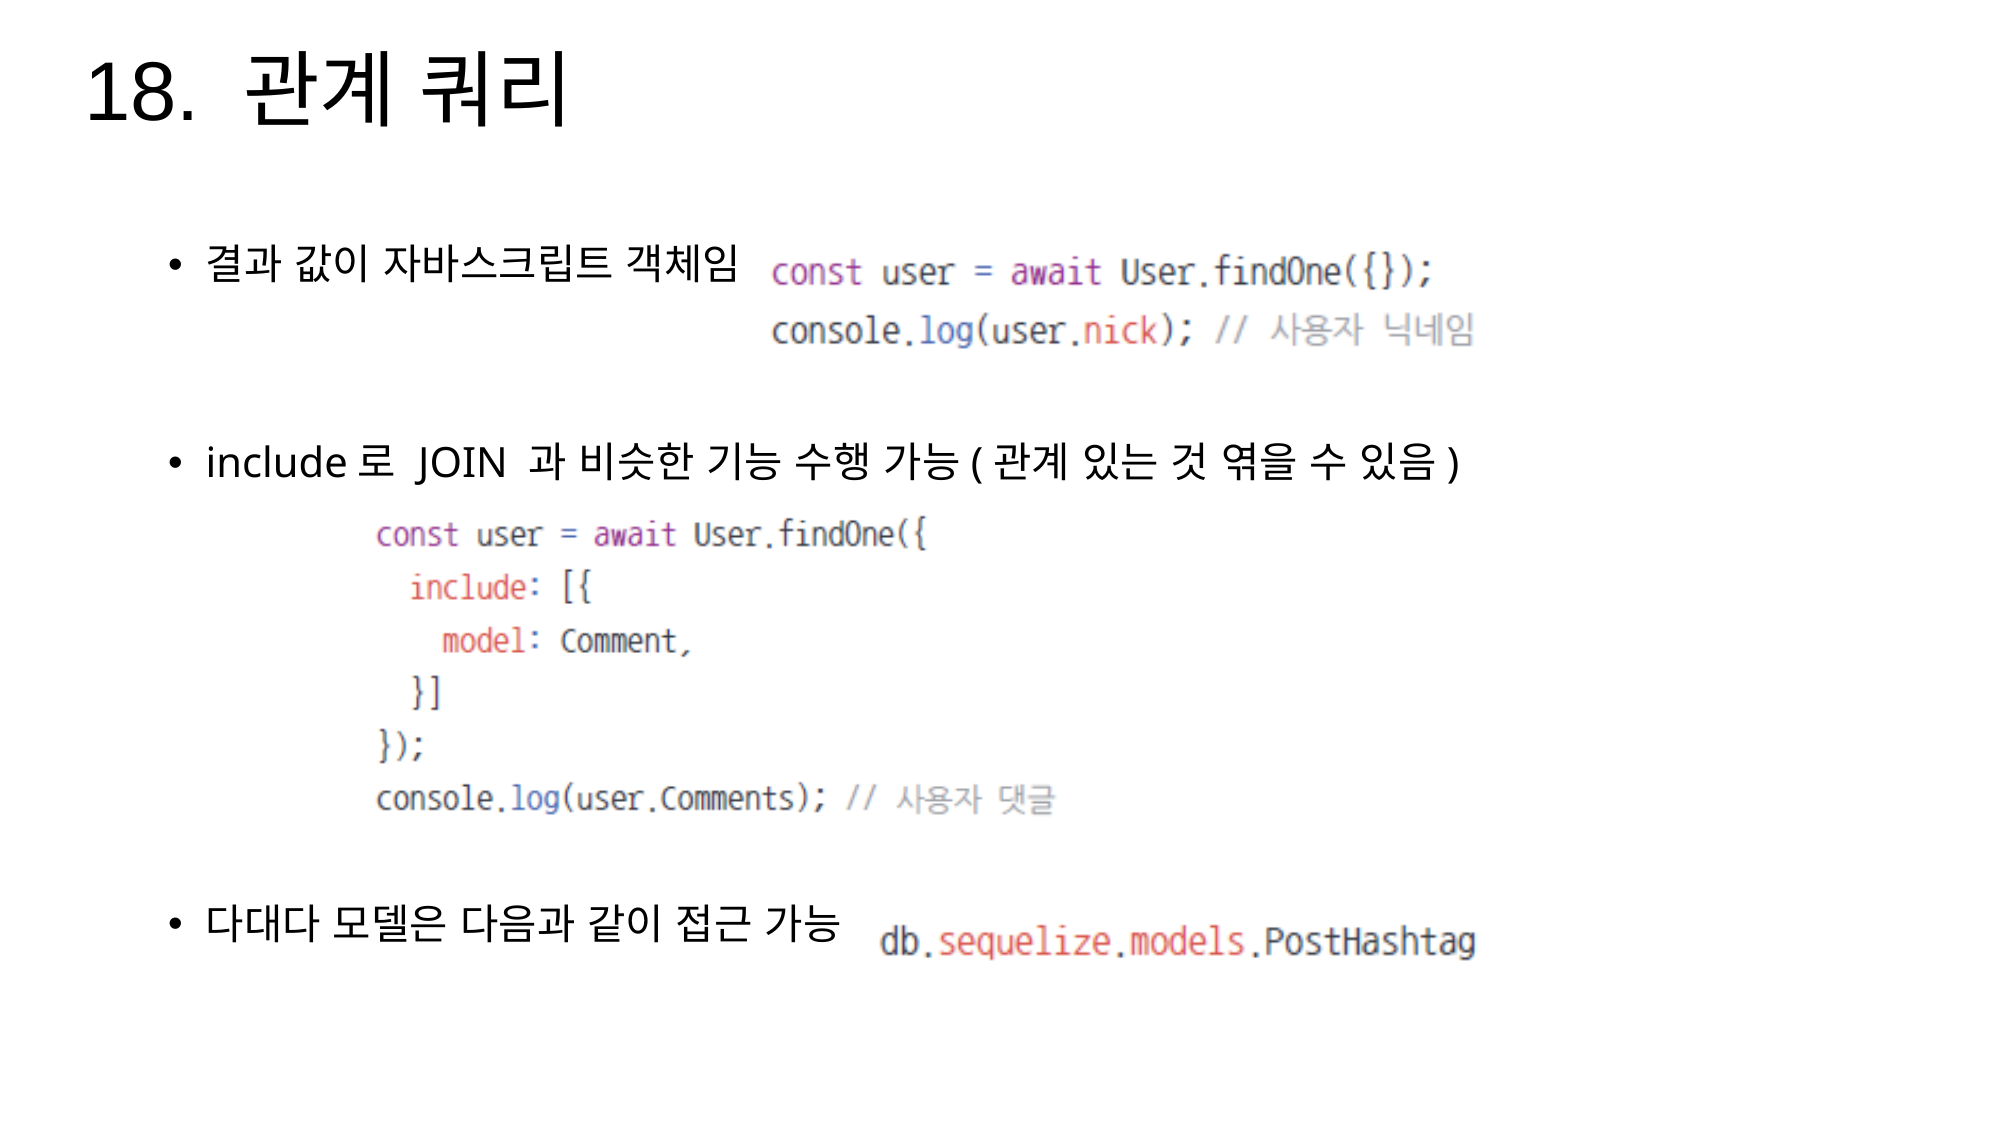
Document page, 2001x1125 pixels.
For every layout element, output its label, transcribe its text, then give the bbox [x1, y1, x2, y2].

picture [859, 916, 1497, 973]
picture [366, 504, 1072, 836]
picture [758, 236, 1497, 370]
text_box 18. 관계 쿼리 [69, 40, 1795, 259]
text_box 결과 값이 자바스크립트 객체임 include로 JOIN 과 비슷한 기능 수행 가능(관계 있는 것 엮을 수 있음) 다대다 모델은 다음과 같이 접근 가능 [153, 236, 1484, 1125]
